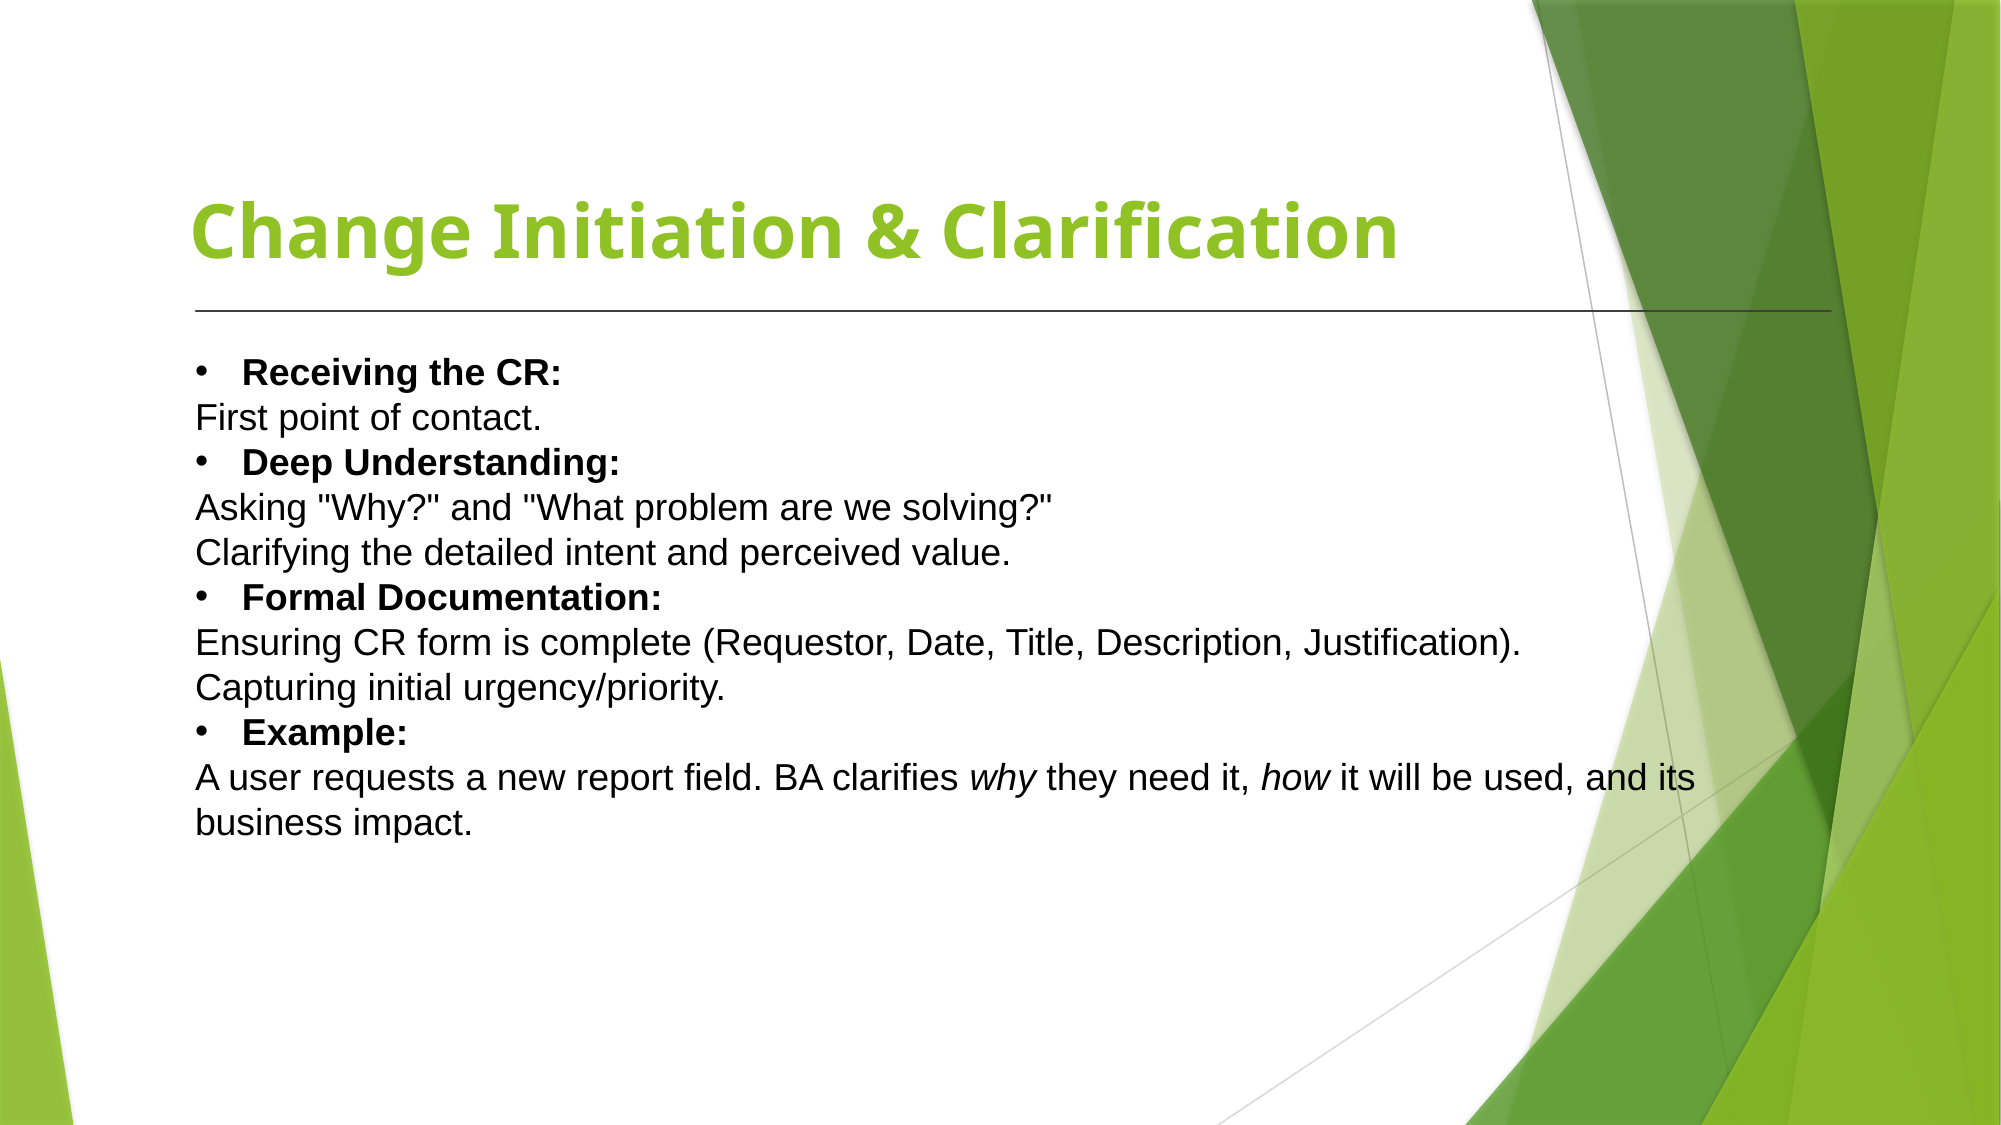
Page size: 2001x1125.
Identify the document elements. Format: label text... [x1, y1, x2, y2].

title Change Initiation & Clarification [174, 175, 1825, 298]
list Receiving the CR: First point of contact. Deep Understanding: Asking "Why?" and "What problem are we solving?" Clarifying the detailed intent and perceived value. Formal Documentation: Ensuring CR form is complete (Requestor, Date, Title, Description, Justification). Capturing initial urgency/priority. Example: A user requests a new report field. BA clarifies why they need it, how it will be used, and its business impact. [180, 269, 1753, 923]
